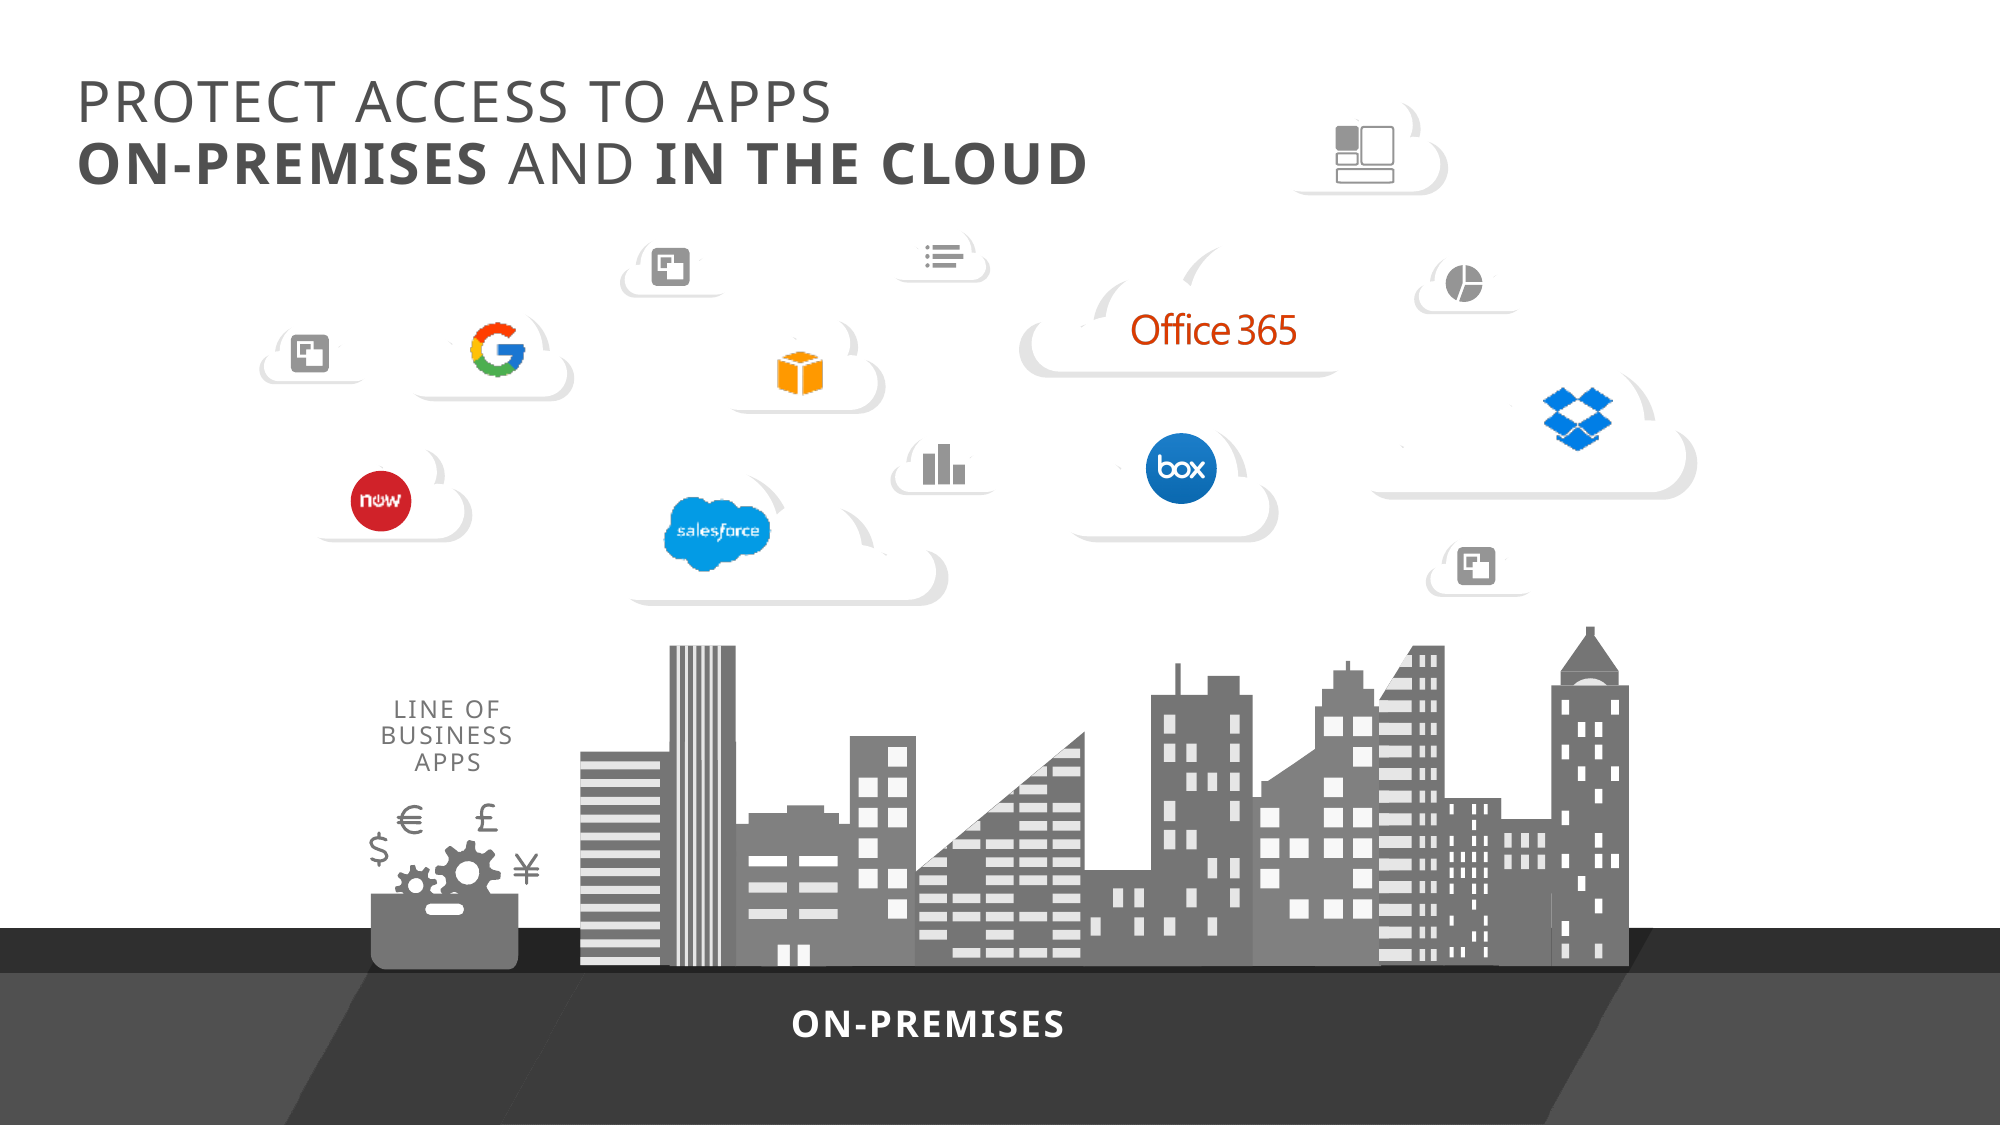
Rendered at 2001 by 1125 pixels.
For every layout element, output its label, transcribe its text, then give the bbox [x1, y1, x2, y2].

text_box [1352, 357, 1698, 500]
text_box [395, 304, 575, 402]
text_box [1425, 534, 1542, 598]
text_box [259, 321, 376, 385]
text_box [1273, 97, 1449, 196]
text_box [1018, 236, 1365, 378]
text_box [1048, 418, 1279, 543]
picture [0, 973, 2000, 1125]
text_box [619, 235, 737, 298]
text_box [0, 927, 2000, 973]
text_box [711, 315, 886, 414]
text_box PROTECT ACCESS TO APPs on-premises and in the cloud [76, 34, 1134, 236]
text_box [297, 444, 473, 543]
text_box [1414, 251, 1531, 315]
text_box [890, 432, 1007, 496]
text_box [579, 626, 1630, 967]
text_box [884, 225, 991, 283]
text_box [602, 464, 949, 606]
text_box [358, 664, 539, 970]
